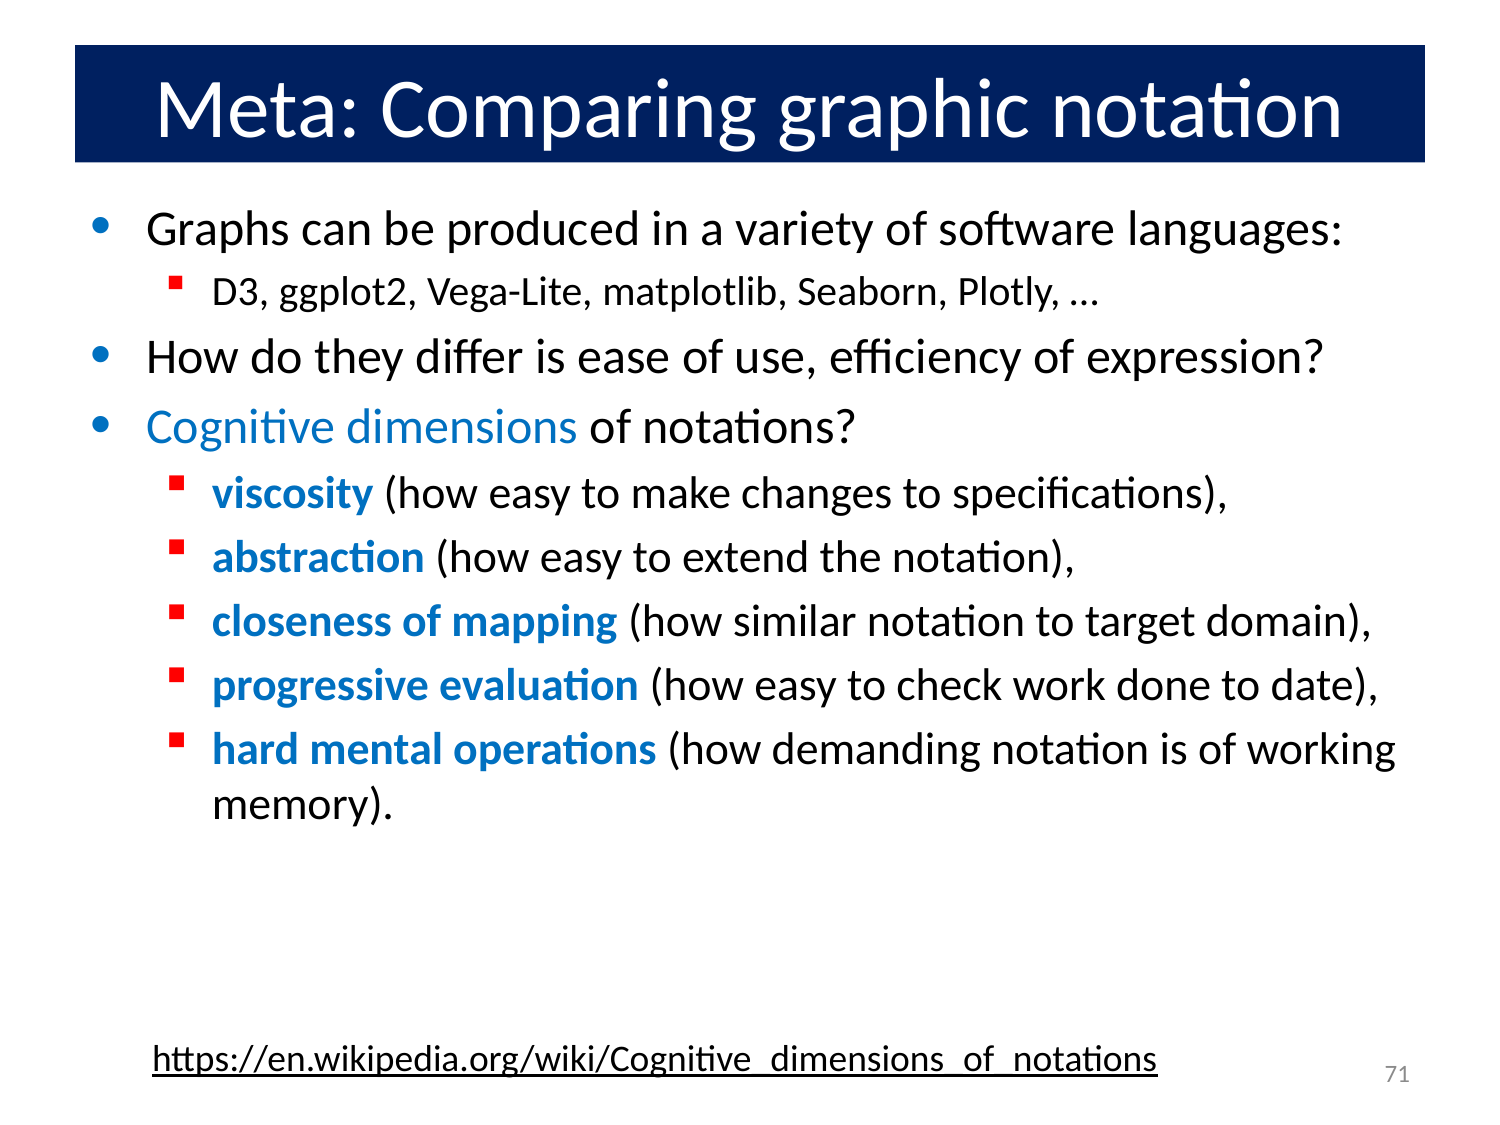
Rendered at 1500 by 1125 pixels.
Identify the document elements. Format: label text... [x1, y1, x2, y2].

list Graphs can be produced in a variety of software languages: D3, ggplot2, Vega-Lite, matplotlib, Seaborn, Plotly, … How do they differ is ease of use, efficiency of expression? Cognitive dimensions of notations? viscosity (how easy to make changes to specifications), abstraction (how easy to extend the notation), closeness of mapping (how similar notation to target domain), progressive evaluation (how easy to check work done to date), hard mental operations (how demanding notation is of working memory). [75, 187, 1425, 1025]
slide_number 71 [1074, 1042, 1425, 1103]
title Meta: Comparing graphic notation [75, 45, 1425, 163]
text_box https://en.wikipedia.org/wiki/Cognitive_dimensions_of_notations [137, 1026, 1338, 1087]
